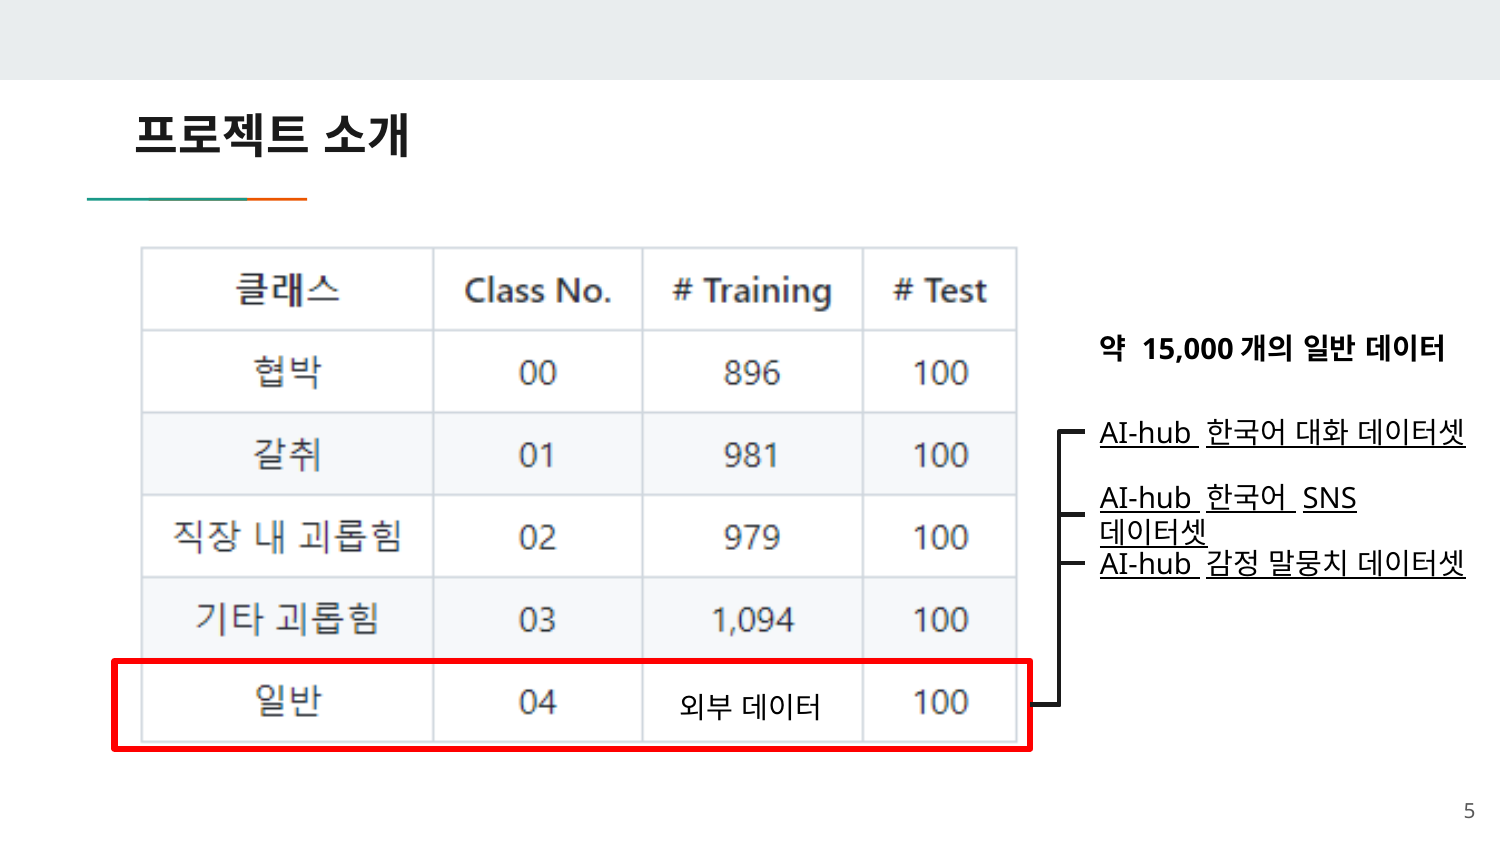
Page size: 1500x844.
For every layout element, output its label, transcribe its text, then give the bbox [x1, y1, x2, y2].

title 프로젝트 소개 [119, 90, 1381, 179]
picture [119, 234, 1036, 769]
slide_number 5 [1400, 779, 1491, 844]
text_box AI-hub 한국어 SNS 데이터셋 [1089, 464, 1486, 530]
text_box AI-hub 한국어 대화 데이터셋 [1084, 399, 1500, 465]
text_box AI-hub 감정 말뭉치 데이터셋 [1090, 530, 1500, 596]
text_box 약 15,000개의 일반 데이터 [1084, 315, 1473, 381]
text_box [1030, 431, 1085, 705]
